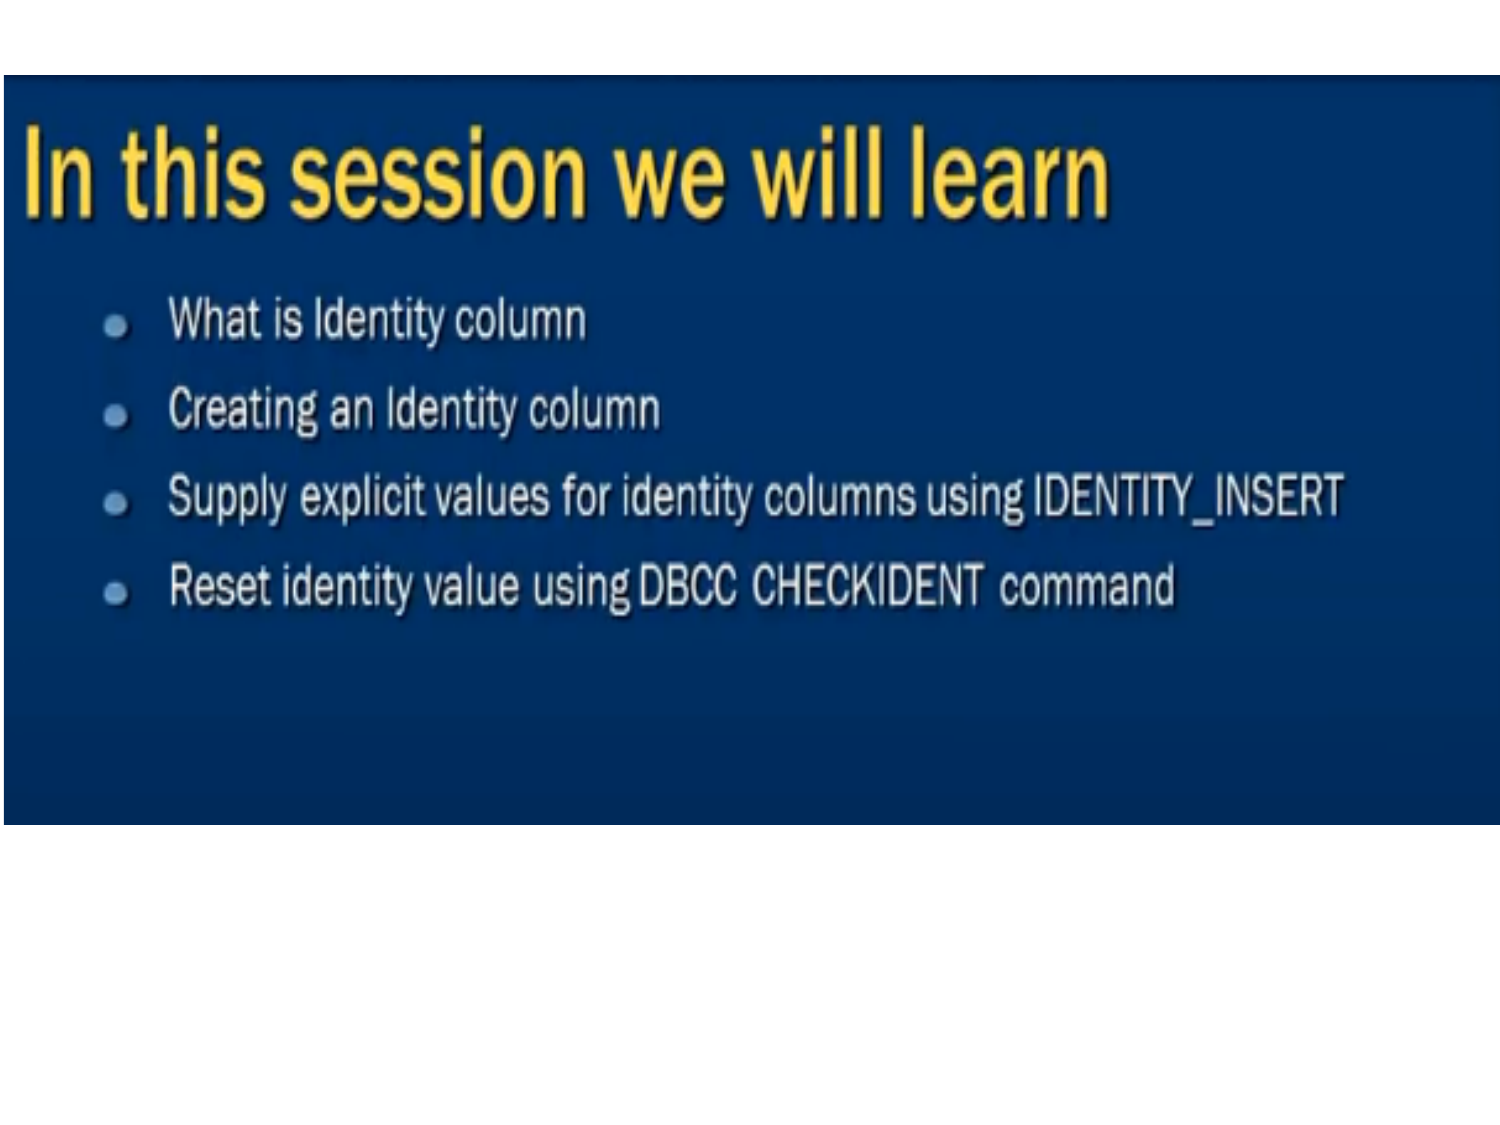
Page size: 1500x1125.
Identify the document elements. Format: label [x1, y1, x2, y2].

list [3, 74, 1500, 826]
